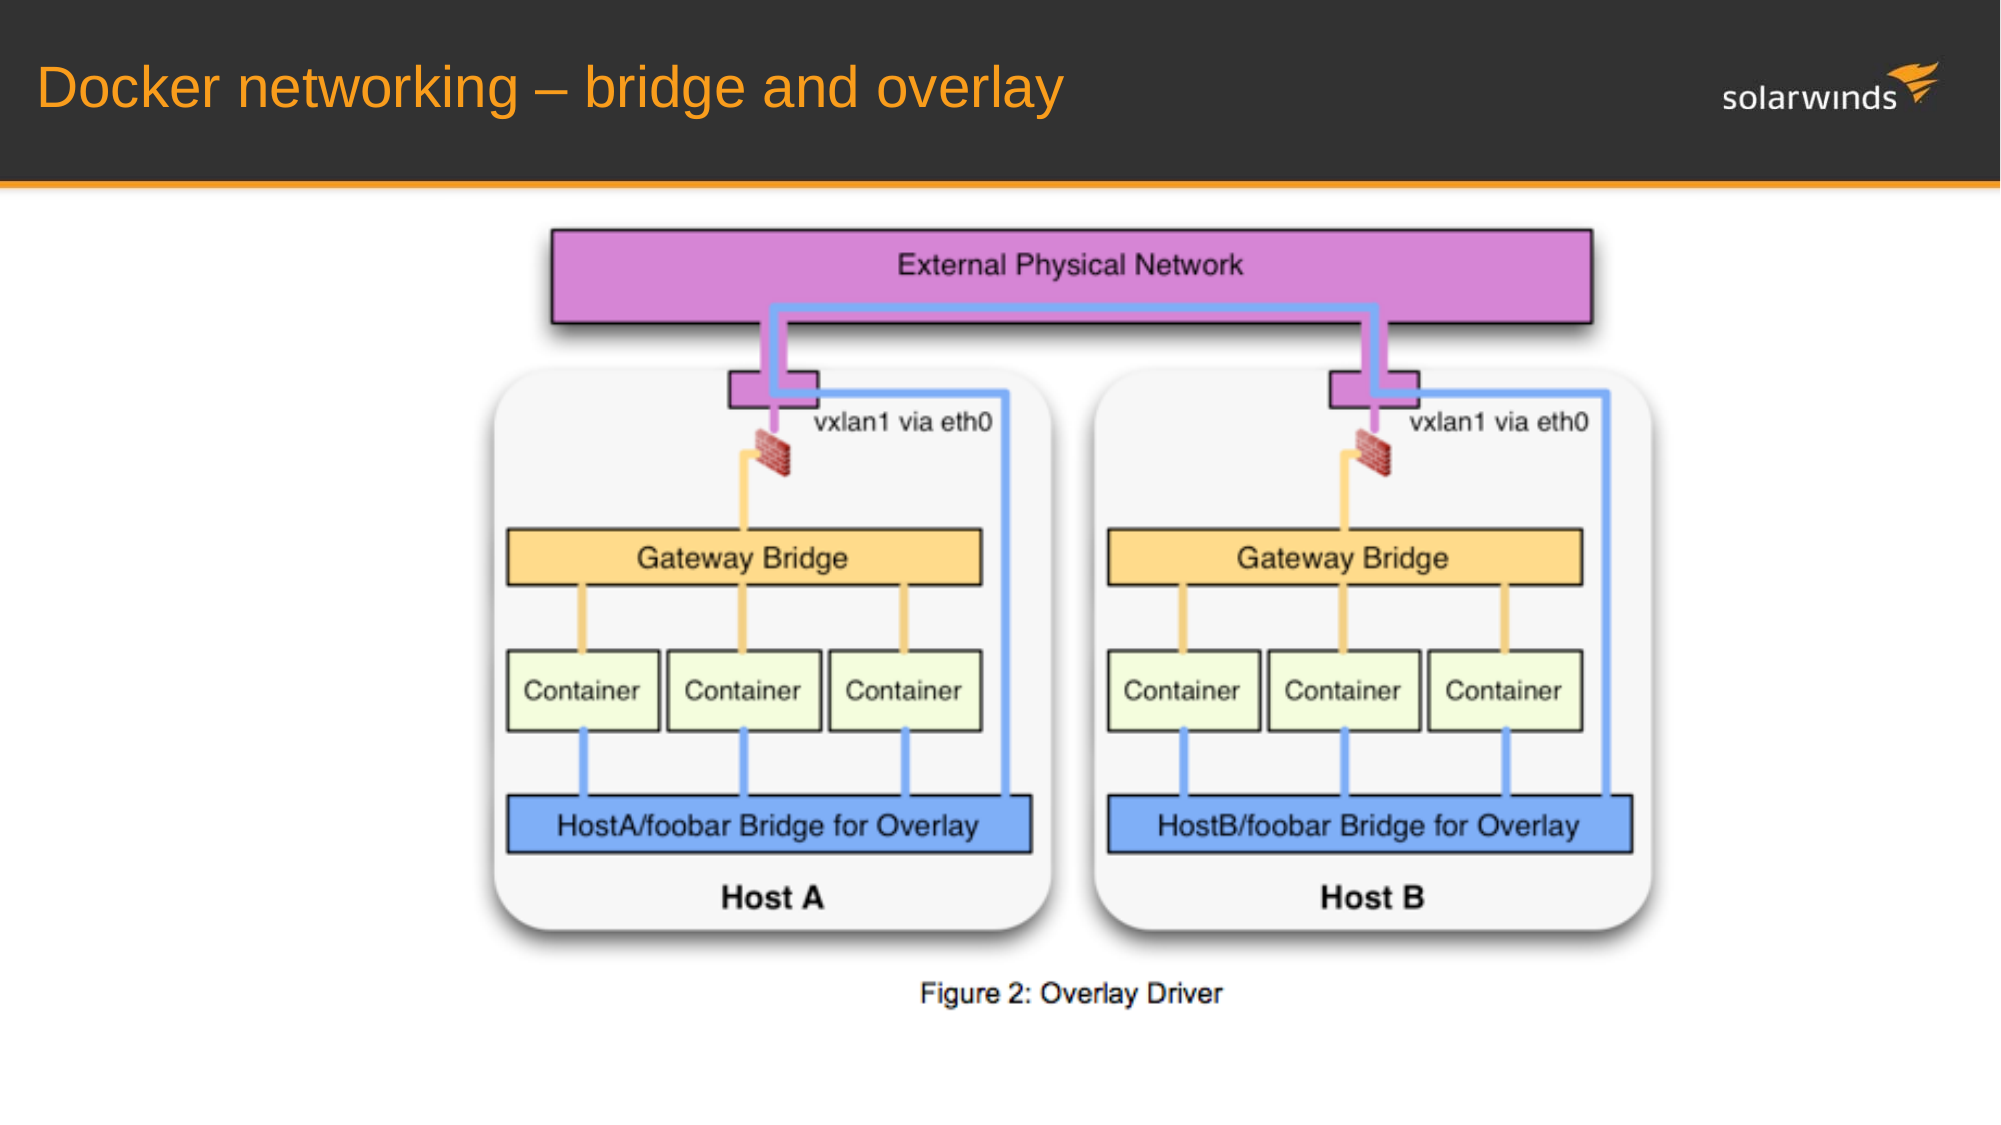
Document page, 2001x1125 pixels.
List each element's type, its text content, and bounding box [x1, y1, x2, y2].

title Docker networking – bridge and overlay [28, 27, 1648, 149]
picture [0, 0, 2001, 1125]
